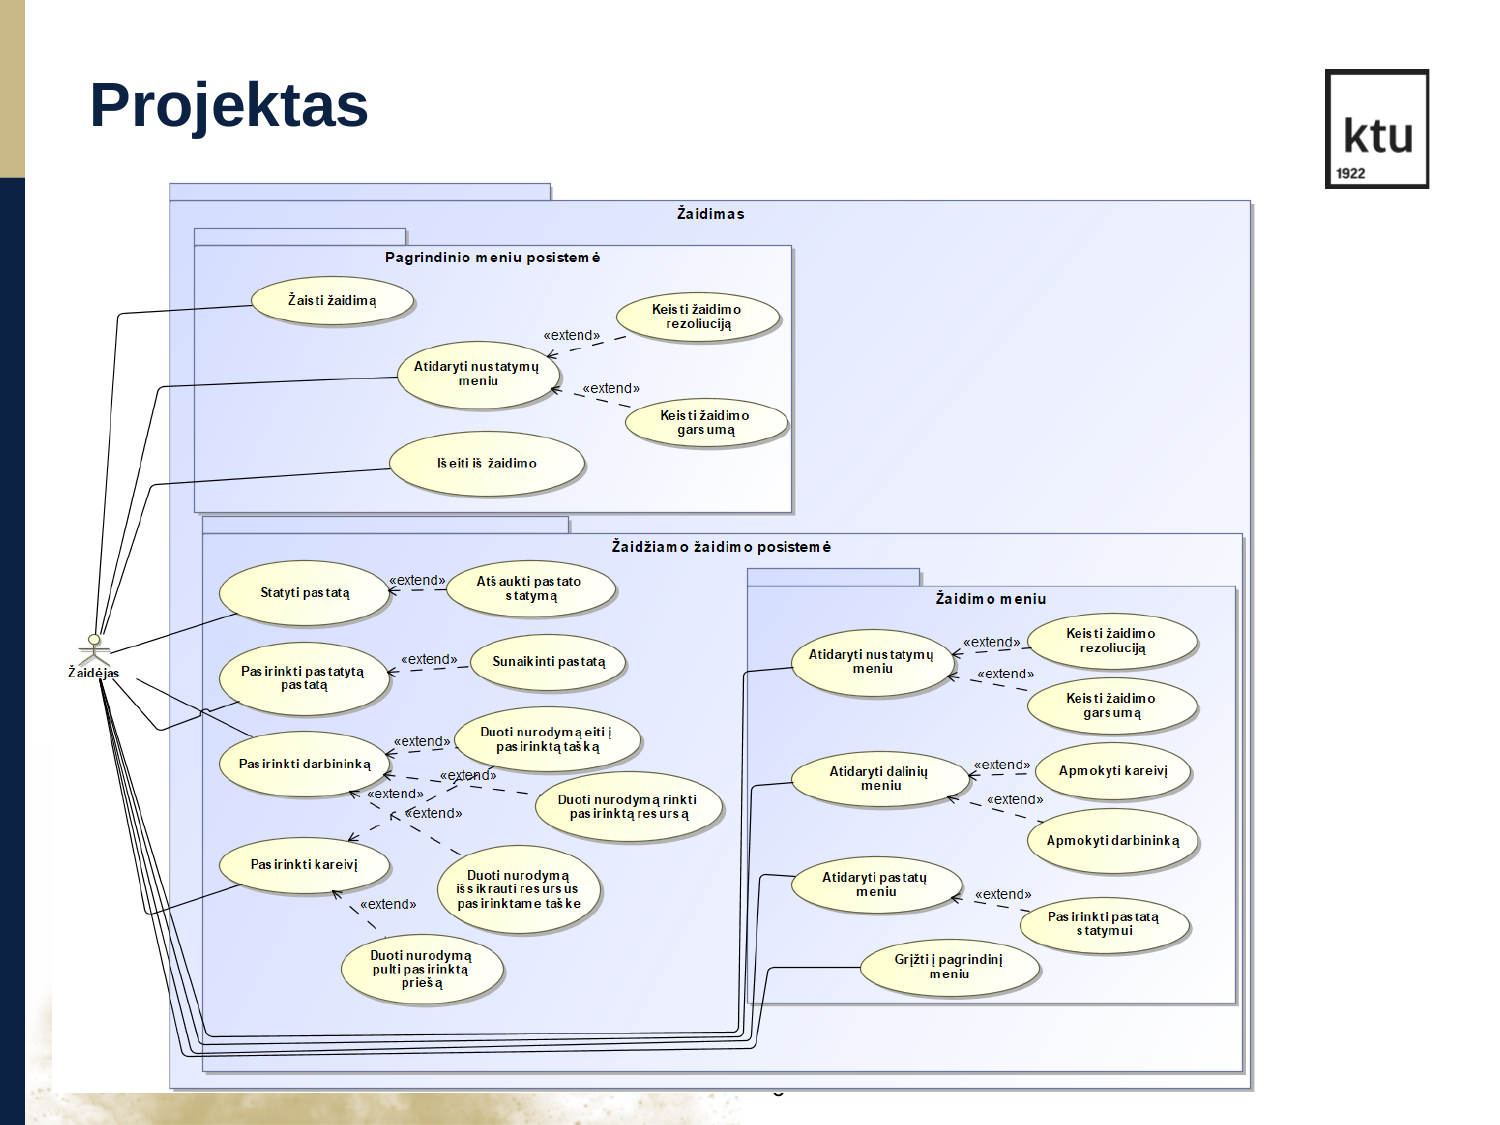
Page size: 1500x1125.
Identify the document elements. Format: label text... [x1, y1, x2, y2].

picture [26, 170, 1256, 1124]
list Projektas [75, 69, 654, 170]
